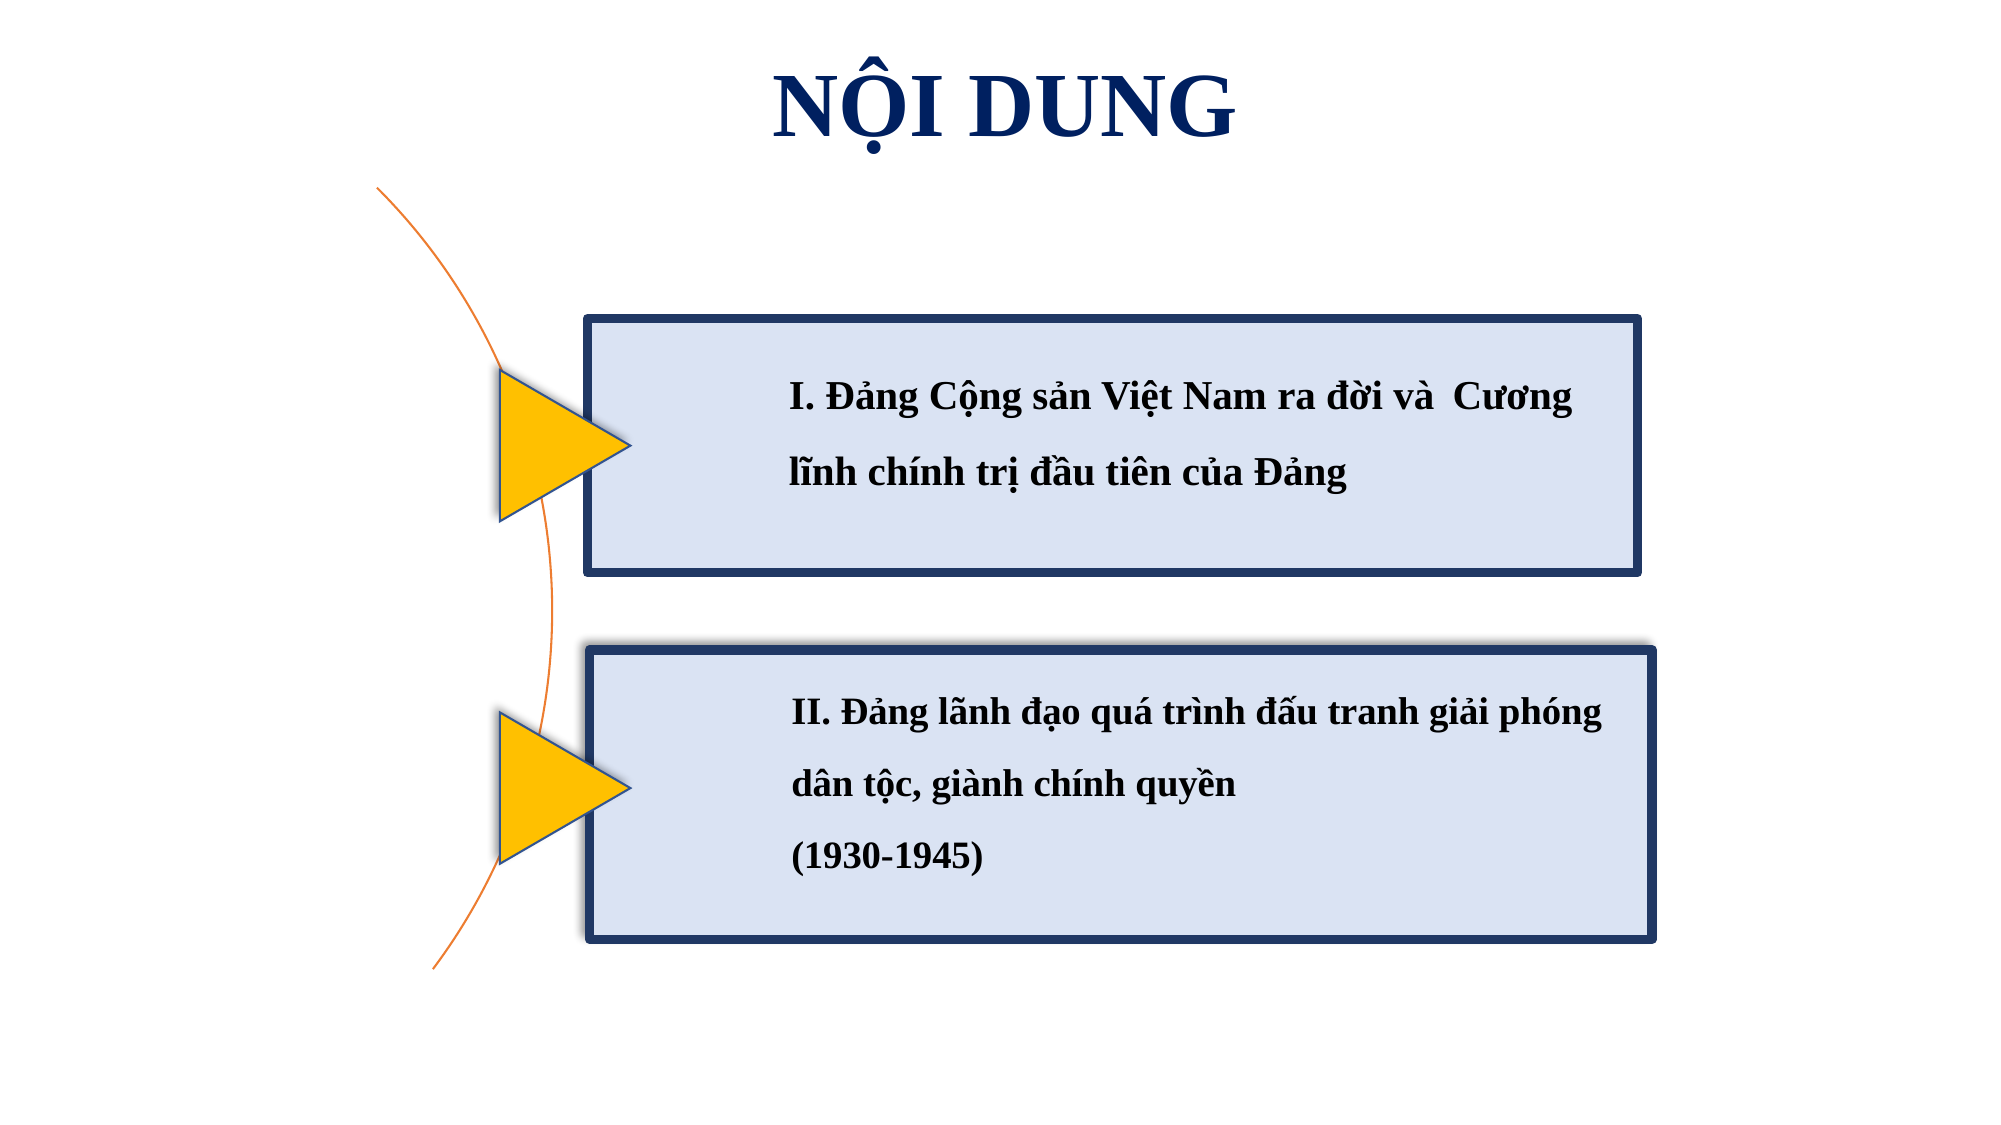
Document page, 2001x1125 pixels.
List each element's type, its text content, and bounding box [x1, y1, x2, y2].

text_box [376, 186, 499, 361]
text_box [498, 368, 633, 524]
title NỘI DUNG [358, 0, 1653, 218]
text_box II. Đảng lãnh đạo quá trình đấu tranh giải phóng dân tộc, giành chính quyền (1930-1945) [589, 649, 1653, 940]
text_box [540, 499, 554, 726]
text_box I. Đảng Cộng sản Việt Nam ra đời và Cương lĩnh chính trị đầu tiên của Đảng [587, 318, 1638, 573]
text_box [498, 710, 633, 866]
text_box [432, 864, 497, 970]
